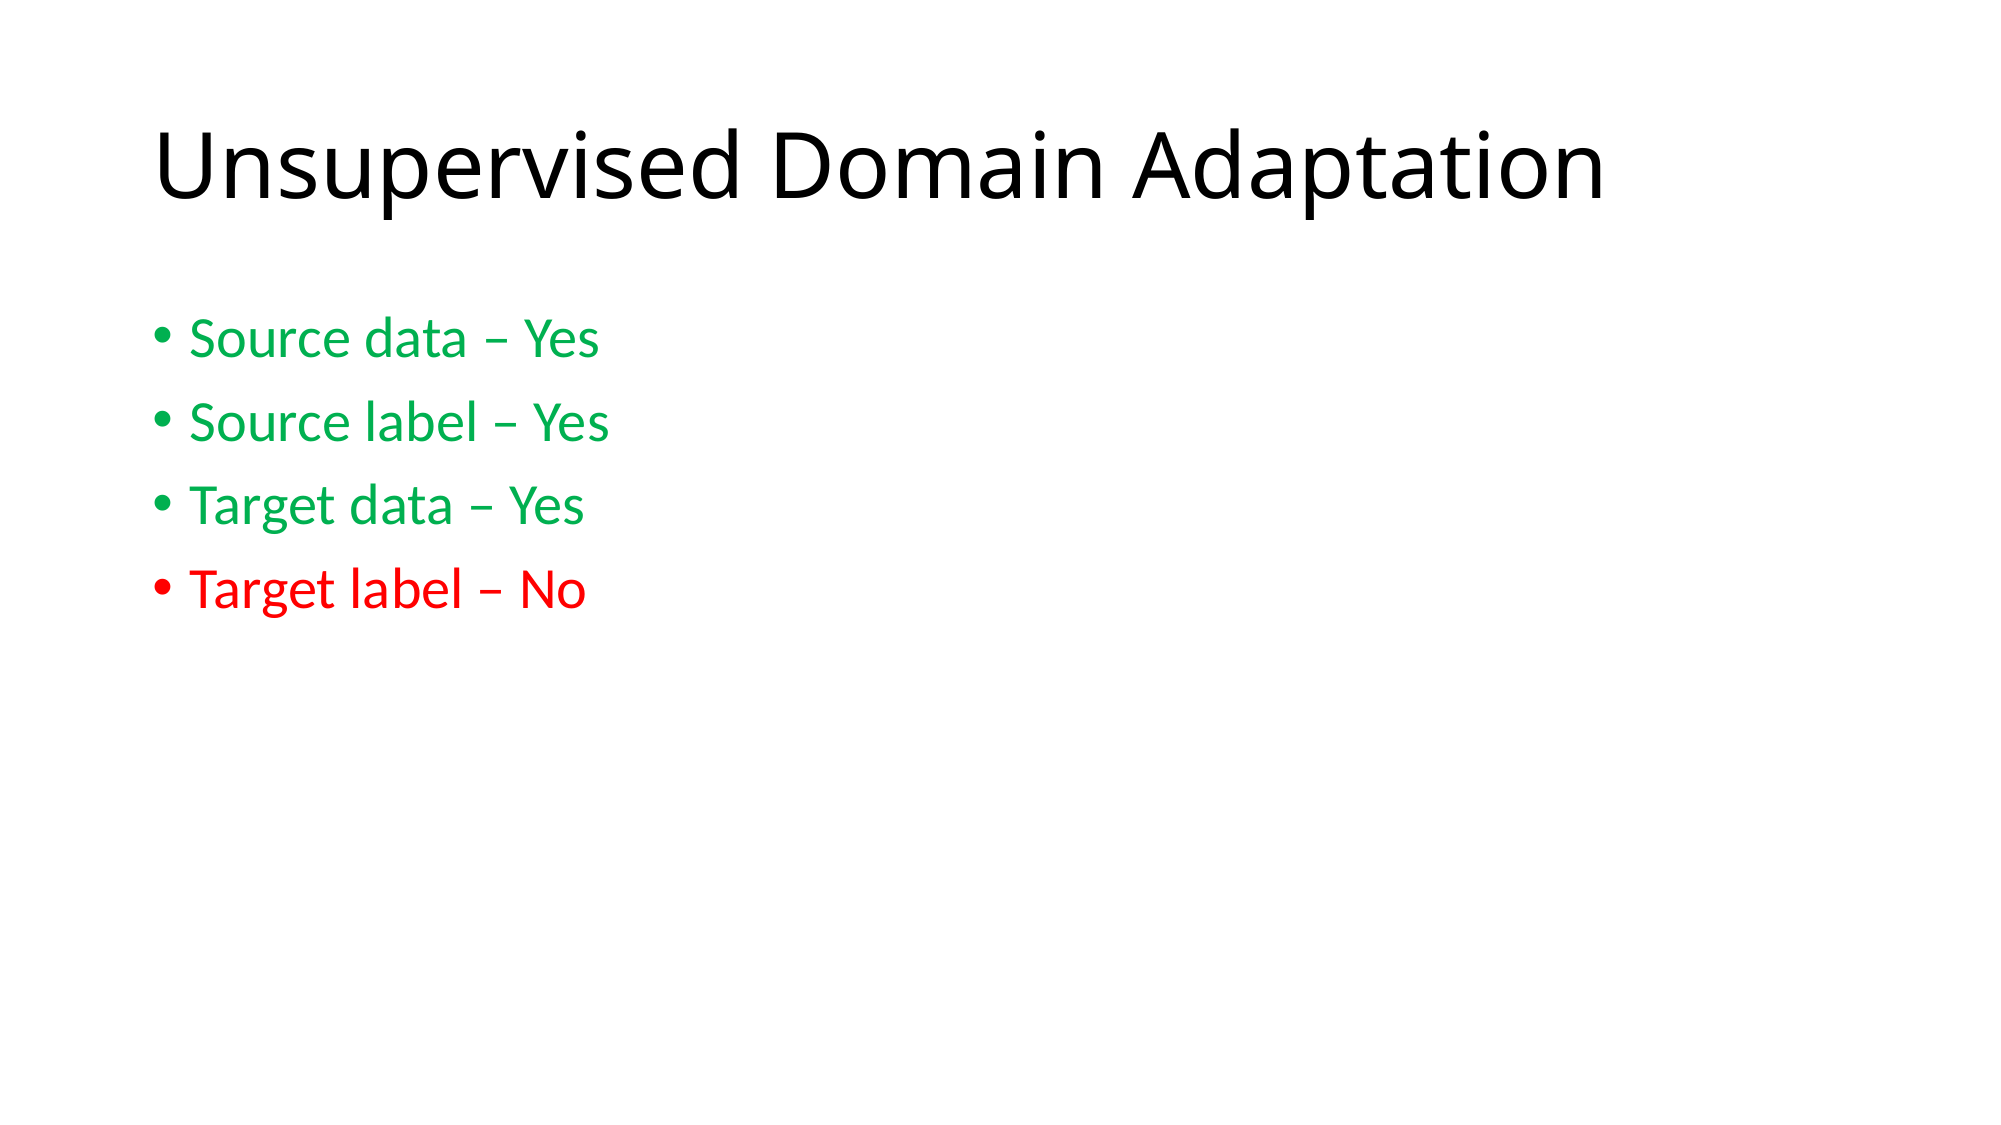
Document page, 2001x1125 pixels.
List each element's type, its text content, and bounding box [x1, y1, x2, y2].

title Unsupervised Domain Adaptation [137, 59, 1863, 278]
list Source data – Yes Source label – Yes Target data – Yes Target label – No [137, 299, 1863, 1014]
